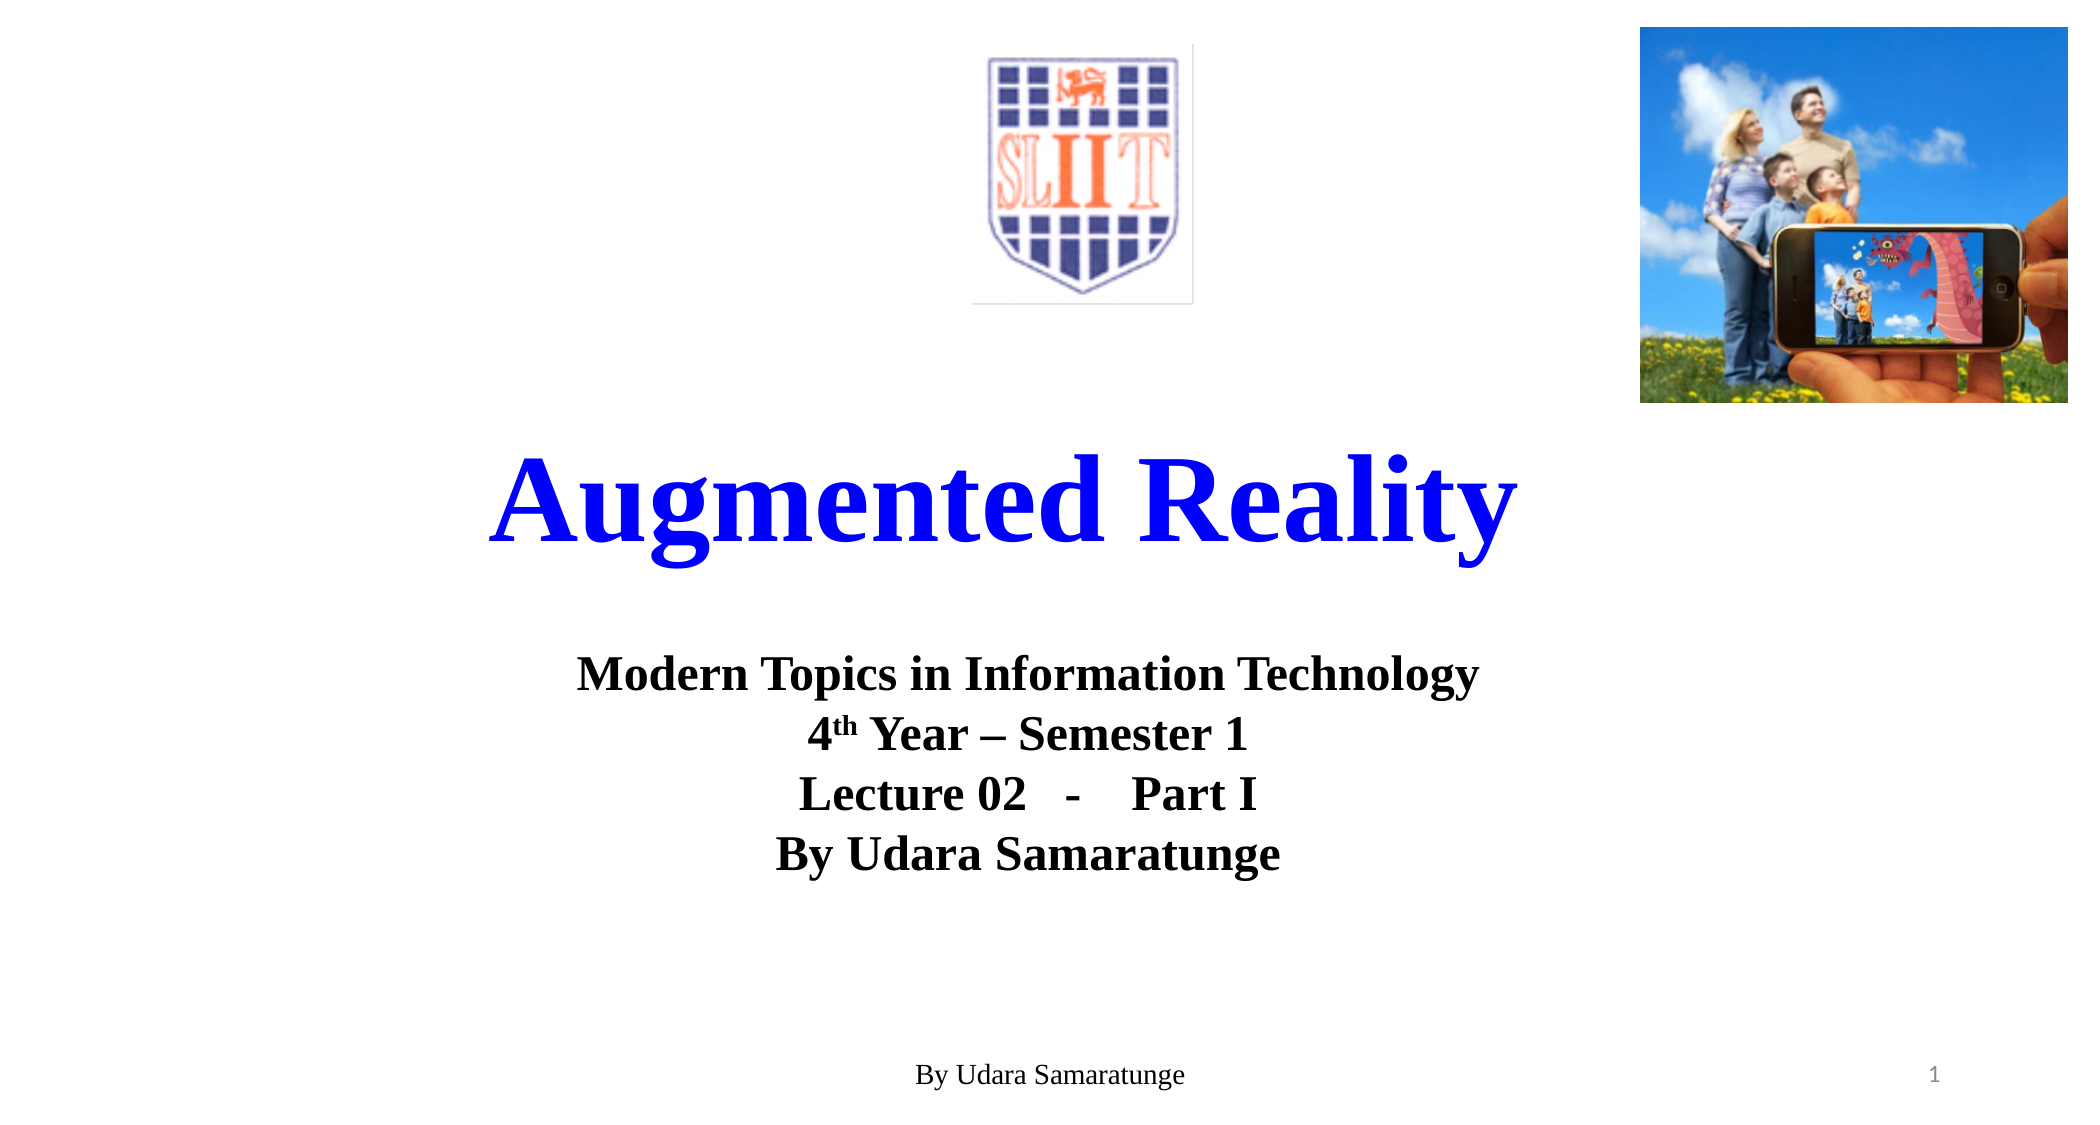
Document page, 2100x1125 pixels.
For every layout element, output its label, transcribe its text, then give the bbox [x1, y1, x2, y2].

title Augmented Reality [154, 325, 1854, 577]
footer By Udara Samaratunge [695, 1042, 1405, 1103]
slide_number 1 [1483, 1042, 1956, 1103]
picture [972, 44, 1196, 307]
picture [1640, 27, 2068, 403]
text_box Modern Topics in Information Technology 4th Year – Semester 1 Lecture 02 - Part I By Udara Samaratunge [503, 632, 1553, 888]
